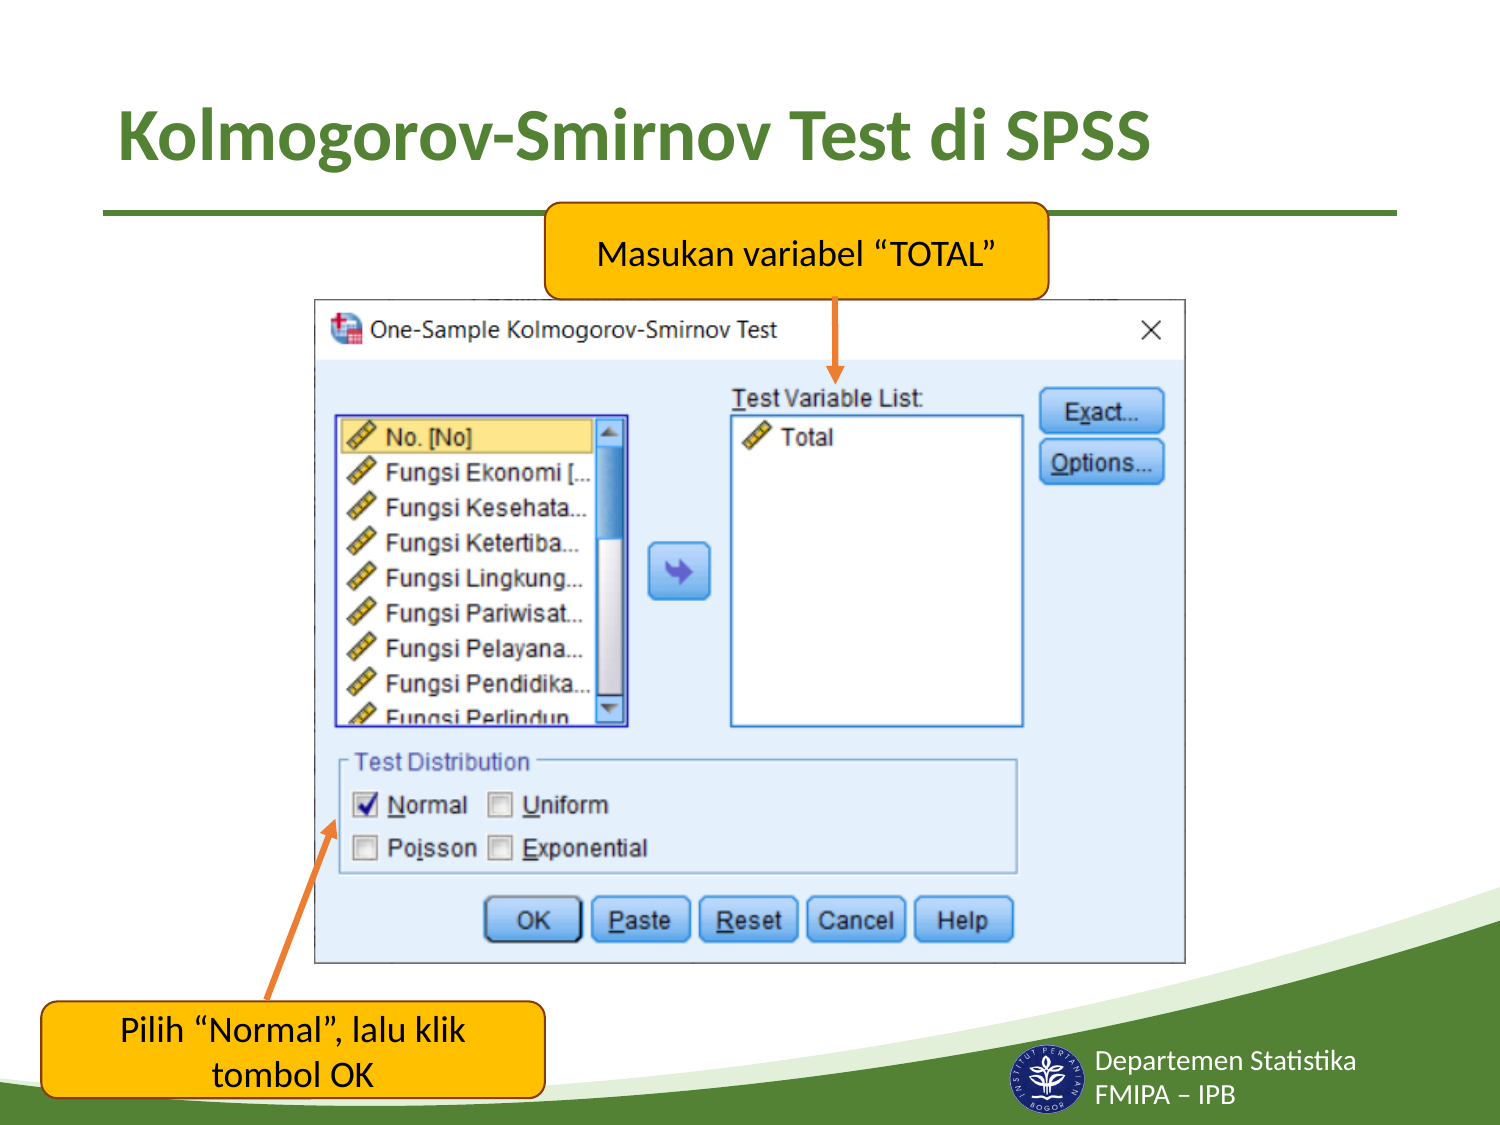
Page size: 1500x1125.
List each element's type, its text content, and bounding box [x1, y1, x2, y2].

text_box Masukan variabel “TOTAL” [543, 201, 1050, 299]
picture [314, 299, 1186, 964]
text_box Pilih “Normal”, lalu klik tombol OK [40, 1000, 546, 1100]
picture [1009, 1044, 1085, 1114]
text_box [266, 818, 336, 1000]
title Kolmogorov-Smirnov Test di SPSS [103, 59, 1397, 214]
